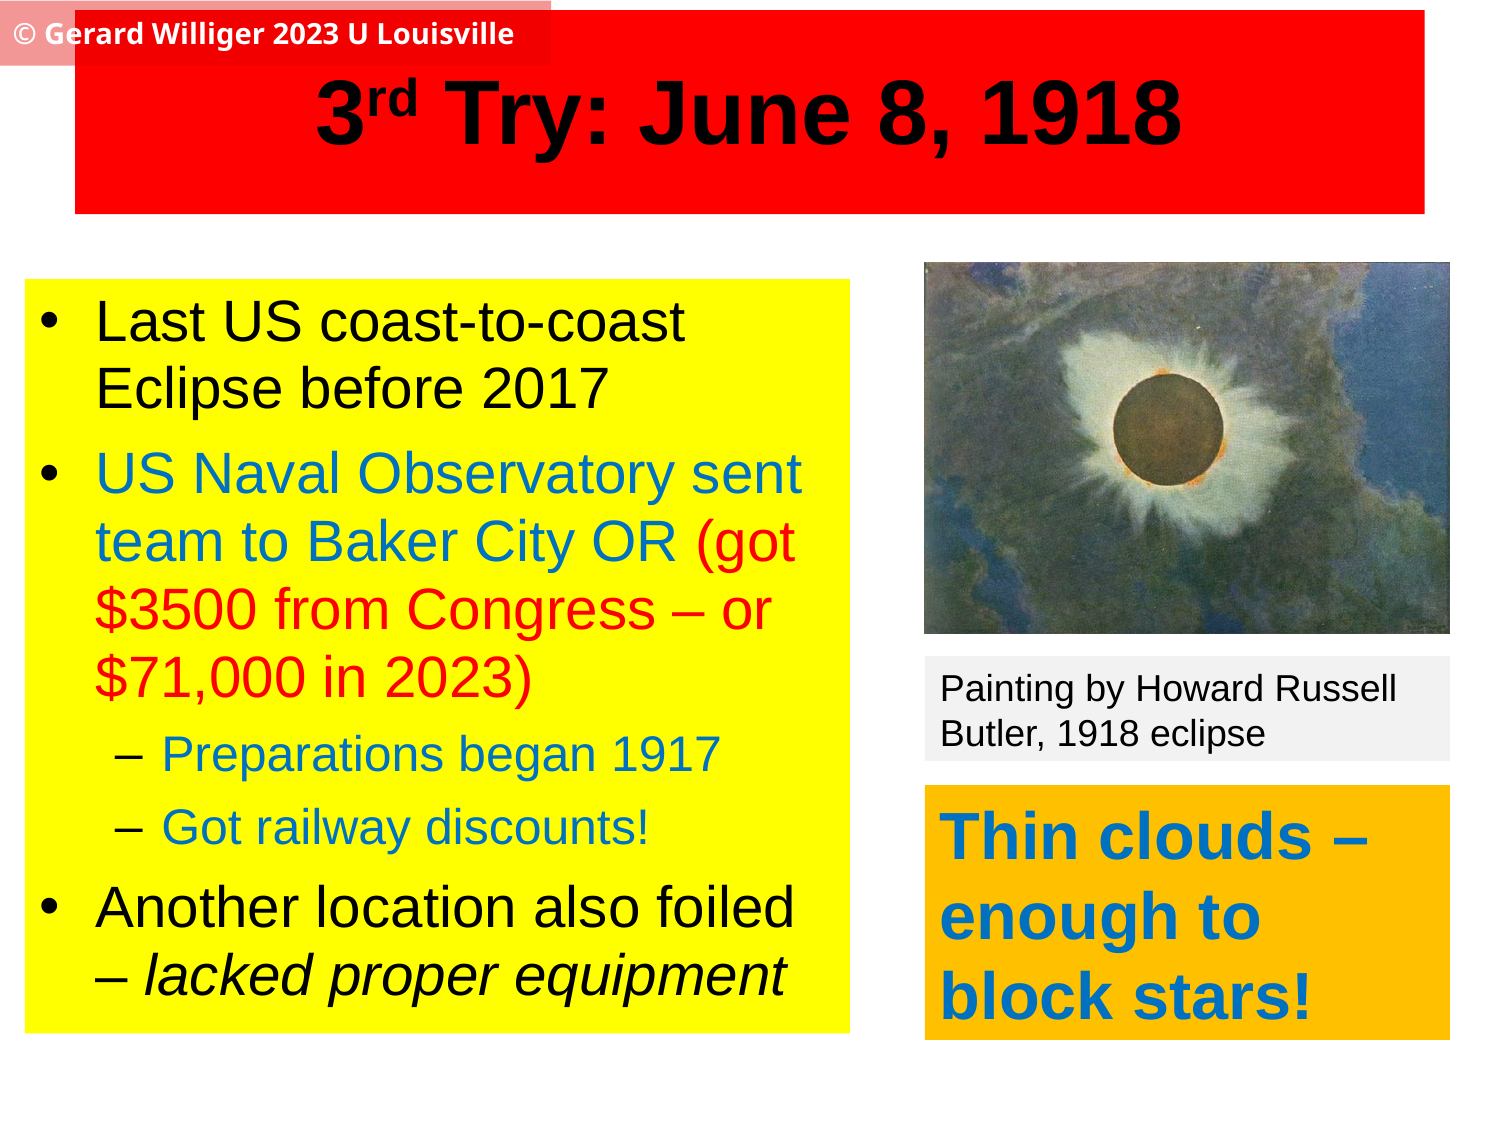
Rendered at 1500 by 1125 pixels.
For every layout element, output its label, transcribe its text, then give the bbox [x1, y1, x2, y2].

picture [924, 262, 1451, 634]
text_box © Gerard Williger 2023 U Louisville [0, 0, 552, 66]
text_box Painting by Howard Russell Butler, 1918 eclipse [924, 656, 1450, 762]
title 3rd Try: June 8, 1918 [75, 10, 1425, 215]
text_box Thin clouds – enough to block stars! [924, 785, 1450, 1040]
list Last US coast-to-coast Eclipse before 2017 US Naval Observatory sent team to Baker City OR (got $3500 from Congress – or $71,000 in 2023) Preparations began 1917 Got railway discounts! Another location also foiled – lacked proper equipment [24, 279, 850, 1034]
